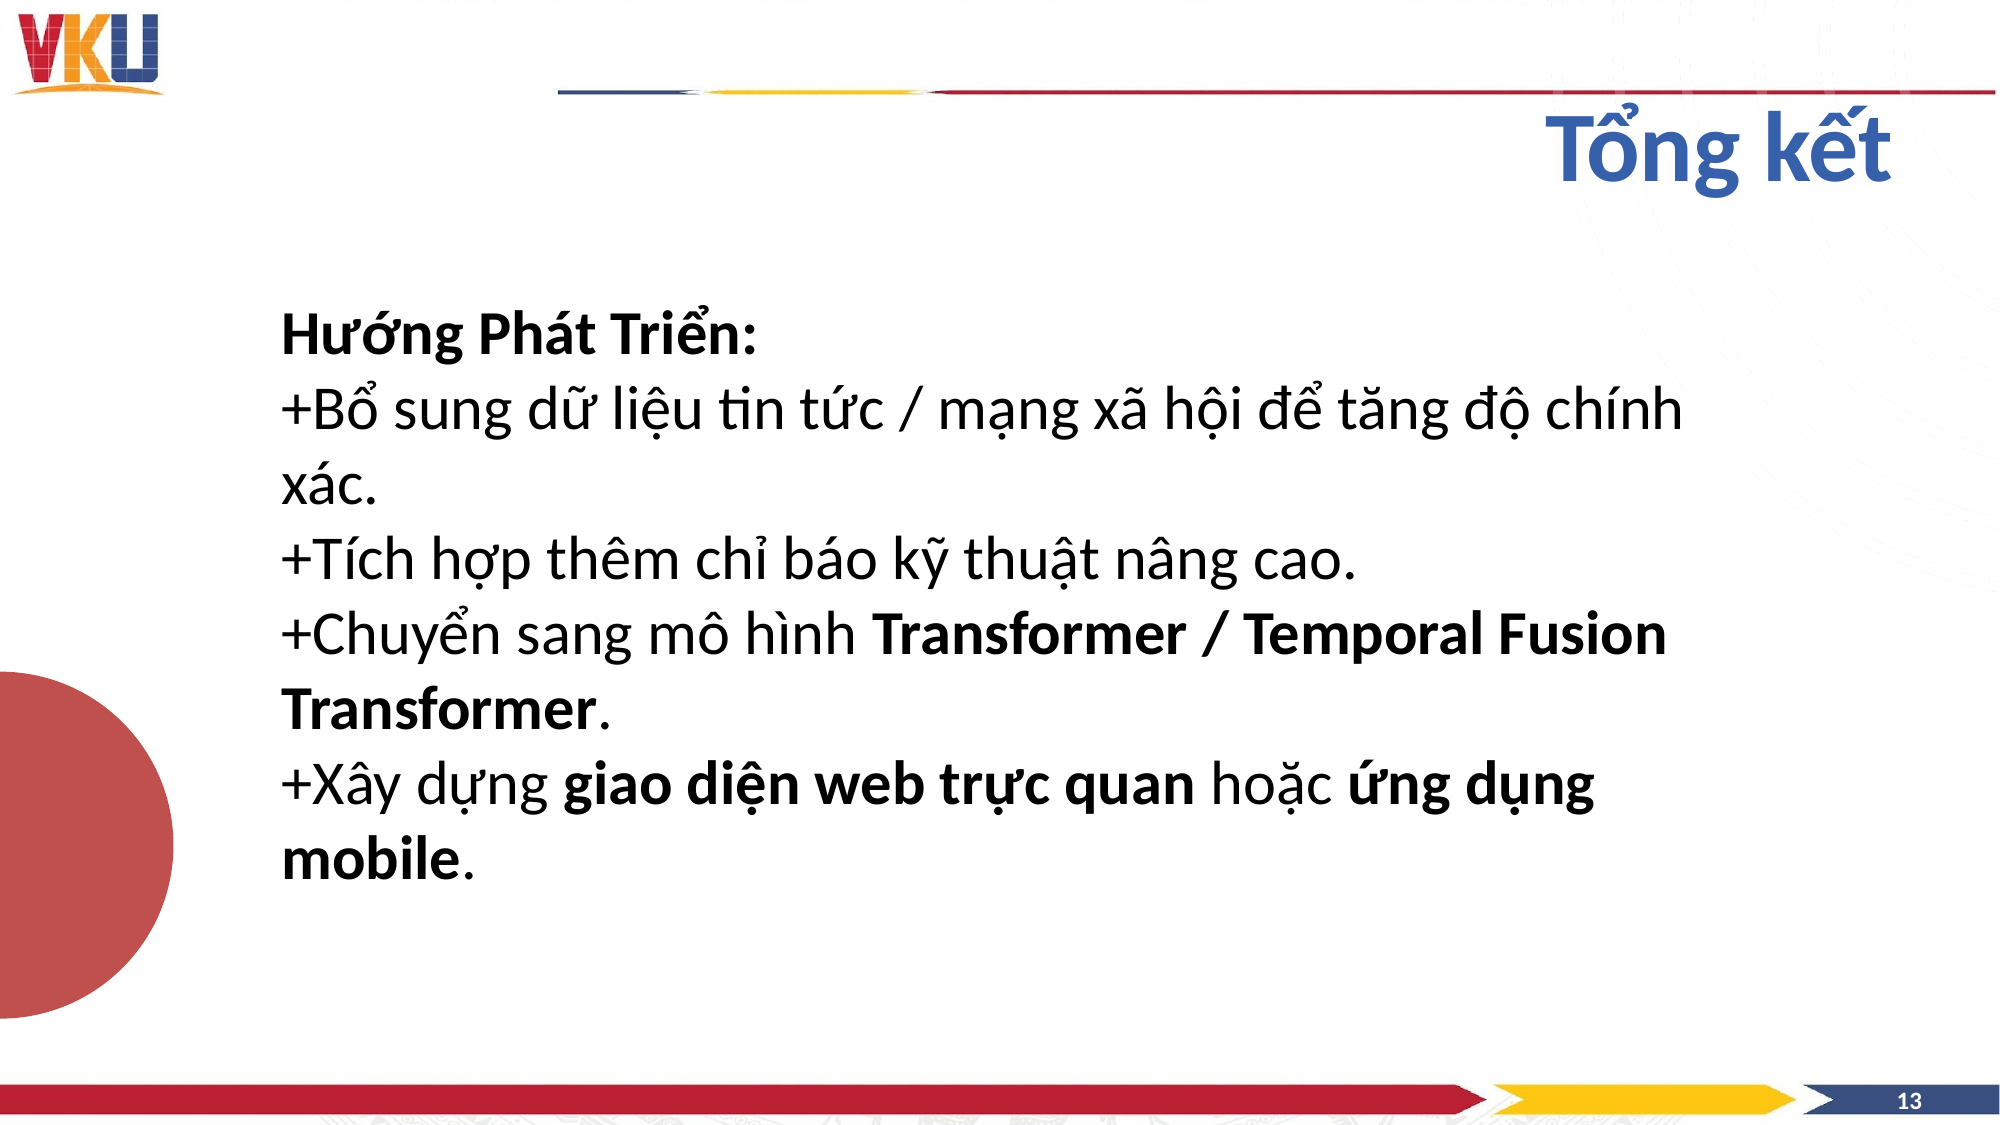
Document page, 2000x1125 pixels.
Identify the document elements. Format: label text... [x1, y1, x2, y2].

picture [0, 0, 2000, 1125]
footer [54, 1068, 688, 1125]
slide_number ‹#› [1849, 1073, 1938, 1125]
title Tổng kết [131, 62, 1894, 221]
text_box Hướng Phát Triển: +Bổ sung dữ liệu tin tức / mạng xã hội để tăng độ chính xác. +Tích hợp thêm chỉ báo kỹ thuật nâng cao. +Chuyển sang mô hình Transformer / Temporal Fusion Transformer. +Xây dựng giao diện web trực quan hoặc ứng dụng mobile. [266, 285, 1733, 900]
